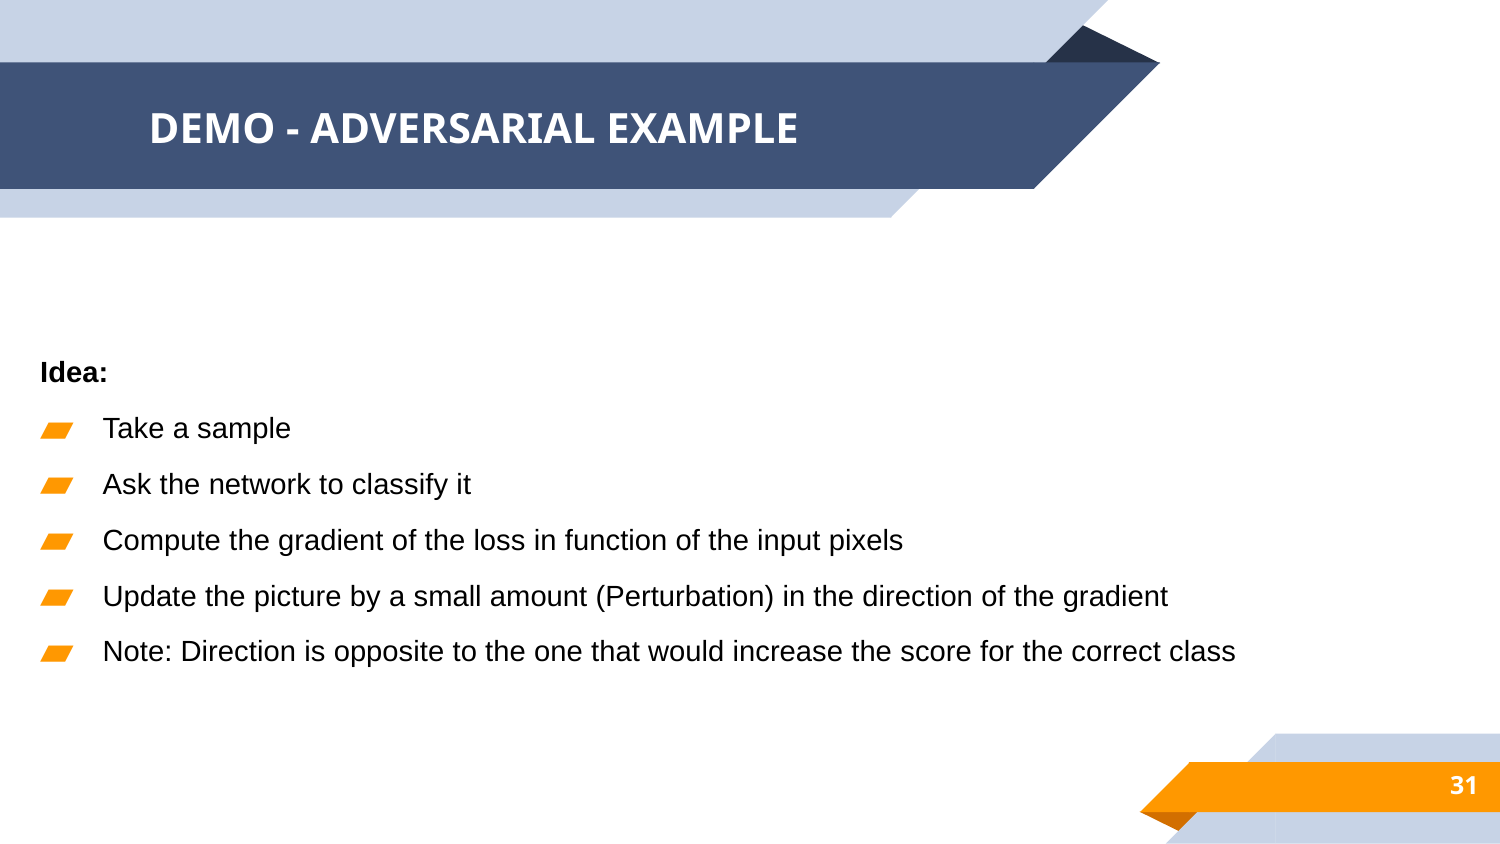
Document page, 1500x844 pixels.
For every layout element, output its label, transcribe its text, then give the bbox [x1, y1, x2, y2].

title DEMO - ADVERSARIAL EXAMPLE [133, 64, 997, 190]
text_box Idea: Take a sample Ask the network to classify it Compute the gradient of the loss in function of the input pixels Update the picture by a small amount (Perturbation) in the direction of the gradient Note: Direction is opposite to the one that would increase the score for the correct class [12, 260, 1500, 761]
slide_number 31 [1249, 761, 1494, 813]
